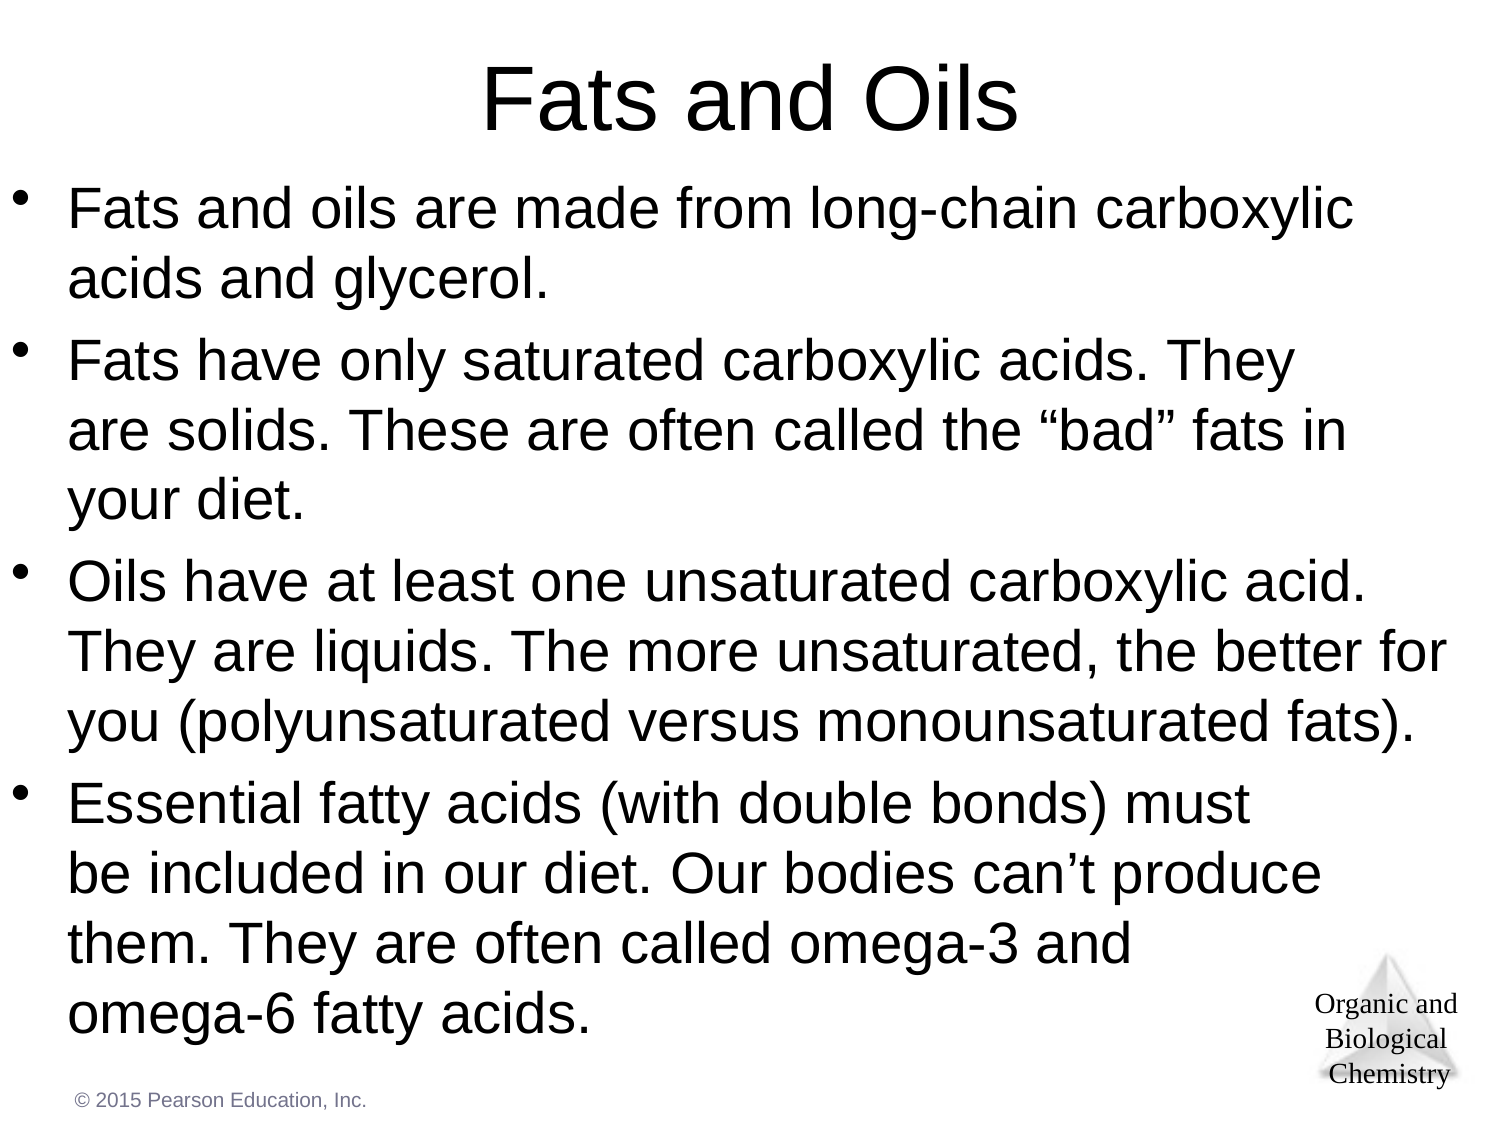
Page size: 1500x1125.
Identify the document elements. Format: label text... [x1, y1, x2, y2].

list Fats and oils are made from long-chain carboxylic acids and glycerol. Fats have only saturated carboxylic acids. They are solids. These are often called the “bad” fats in your diet. Oils have at least one unsaturated carboxylic acid. They are liquids. The more unsaturated, the better for you (polyunsaturated versus monounsaturated fats). Essential fatty acids (with double bonds) must be included in our diet. Our bodies can’t produce them. They are often called omega-3 and omega-6 fatty acids. [0, 162, 1497, 1063]
title Fats and Oils [2, 24, 1500, 163]
picture [1275, 899, 1500, 1125]
